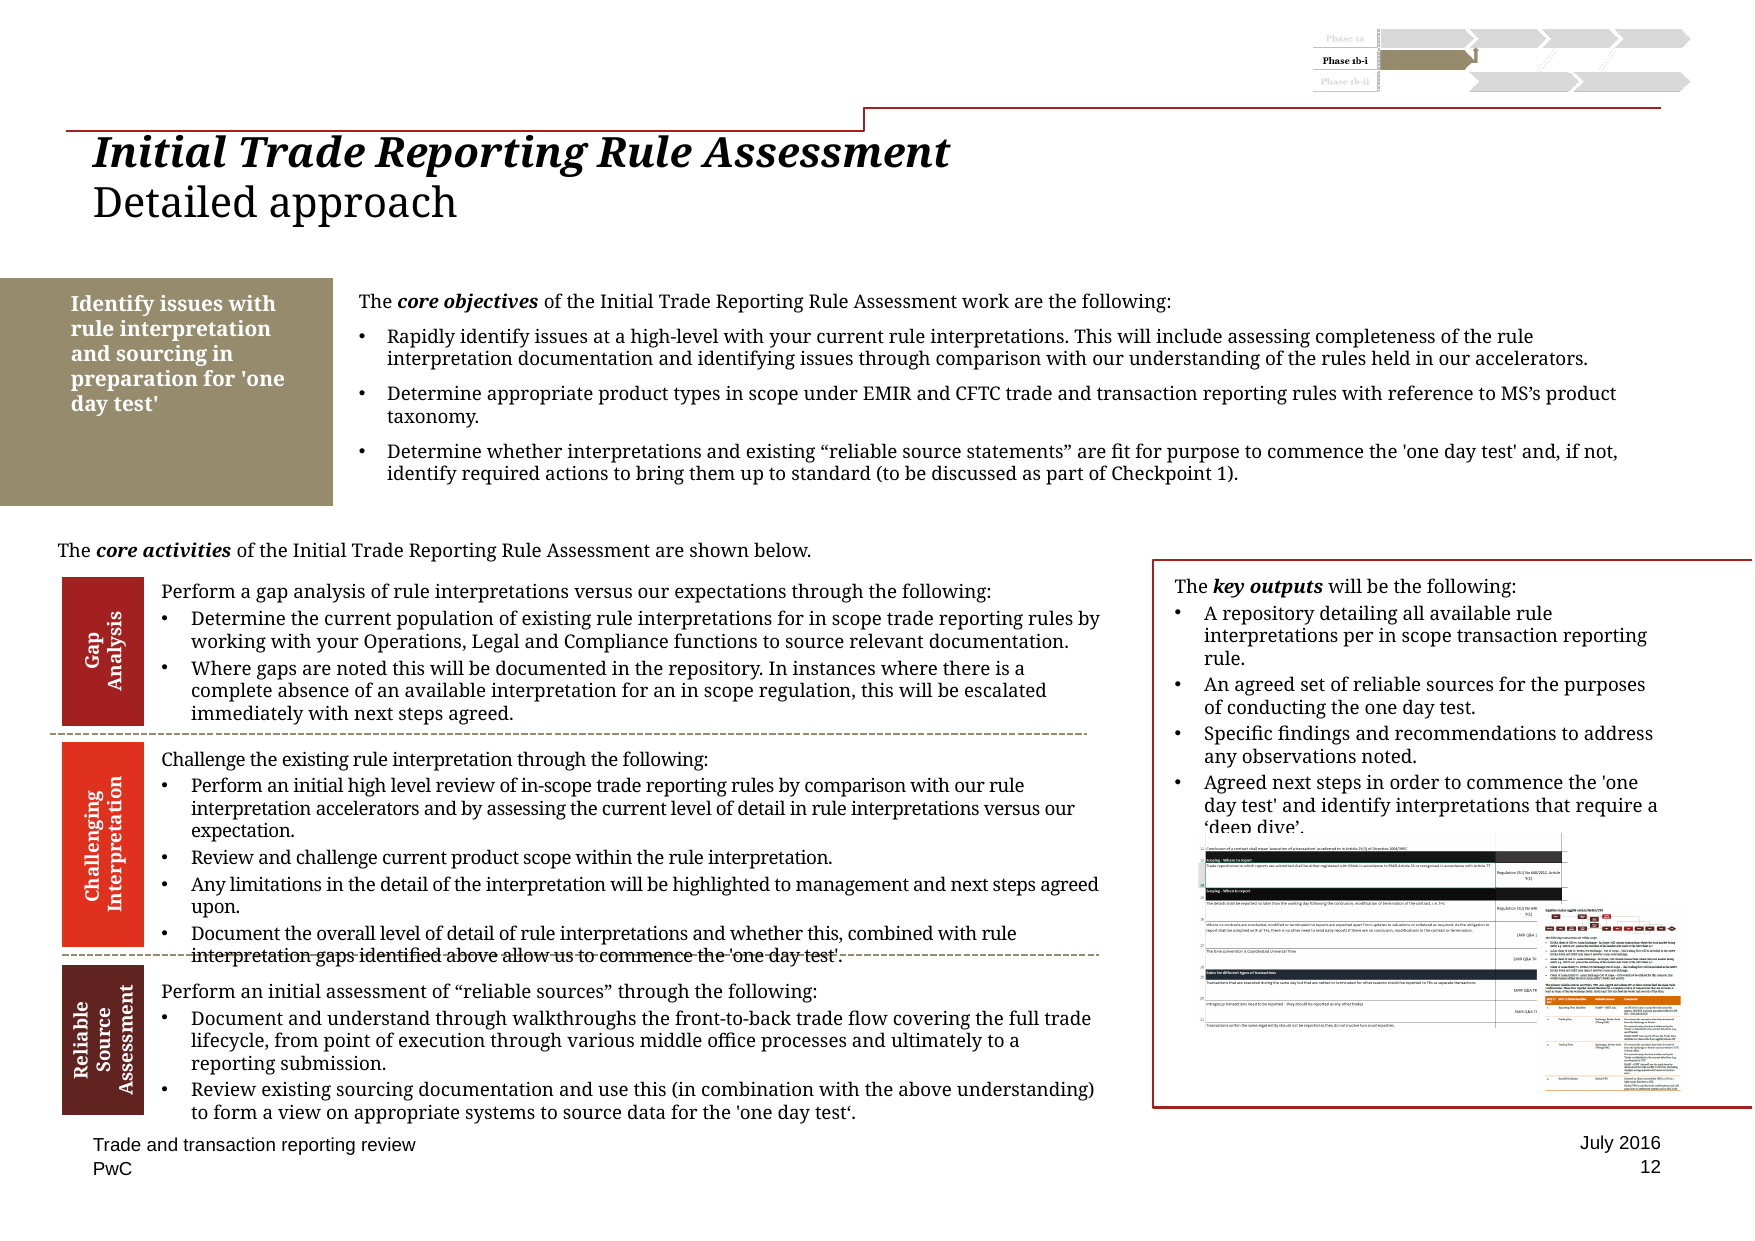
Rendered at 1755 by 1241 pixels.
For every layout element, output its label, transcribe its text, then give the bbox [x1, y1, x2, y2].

text_box Reliable Source Assessment [60, 963, 145, 1117]
slide_number 12 [1368, 1156, 1662, 1180]
text_box Challenge the existing rule interpretation through the following: Perform an initial high level review of in-scope trade reporting rules by comparison with our rule interpretation accelerators and by assessing the current level of detail in rule interpretations versus our expectation. Review and challenge current product scope within the rule interpretation. Any limitations in the detail of the interpretation will be highlighted to management and next steps agreed upon. Document the overall level of detail of rule interpretations and whether this, combined with rule interpretation gaps identified above allow us to commence the 'one day test'. [161, 747, 1101, 967]
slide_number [1368, 1130, 1662, 1156]
picture [1195, 833, 1687, 1093]
text_box Trade and transaction reporting review [92, 1130, 677, 1156]
text_box The core objectives of the Initial Trade Reporting Rule Assessment work are the following: Rapidly identify issues at a high-level with your current rule interpretations. This will include assessing completeness of the rule interpretation documentation and identifying issues through comparison with our understanding of the rules held in our accelerators. Determine appropriate product types in scope under EMIR and CFTC trade and transaction reporting rules with reference to MS’s product taxonomy. Determine whether interpretations and existing “reliable source statements” are fit for purpose to commence the 'one day test' and, if not, identify required actions to bring them up to standard (to be discussed as part of Checkpoint 1). [358, 289, 1662, 563]
text_box The core activities of the Initial Trade Reporting Rule Assessment are shown below. [57, 538, 878, 561]
text_box Perform a gap analysis of rule interpretations versus our expectations through the following: Determine the current population of existing rule interpretations for in scope trade reporting rules by working with your Operations, Legal and Compliance functions to source relevant documentation. Where gaps are noted this will be documented in the repository. In instances where there is a complete absence of an available interpretation for an in scope regulation, this will be escalated immediately with next steps agreed. [161, 580, 1101, 724]
text_box Perform an initial assessment of “reliable sources” through the following: Document and understand through walkthroughs the front-to-back trade flow covering the full trade lifecycle, from point of execution through various middle office processes and ultimately to a reporting submission. Review existing sourcing documentation and use this (in combination with the above understanding) to form a view on appropriate systems to source data for the 'one day test‘. [161, 979, 1101, 1123]
text_box [1151, 558, 1753, 1110]
text_box Challenging Interpretation [60, 742, 145, 948]
text_box Gap Analysis [60, 575, 145, 727]
text_box Identify issues with rule interpretation and sourcing in preparation for 'one day test' [0, 278, 333, 506]
picture [1312, 28, 1690, 92]
title Initial Trade Reporting Rule Assessment Detailed approach [93, 126, 1662, 255]
